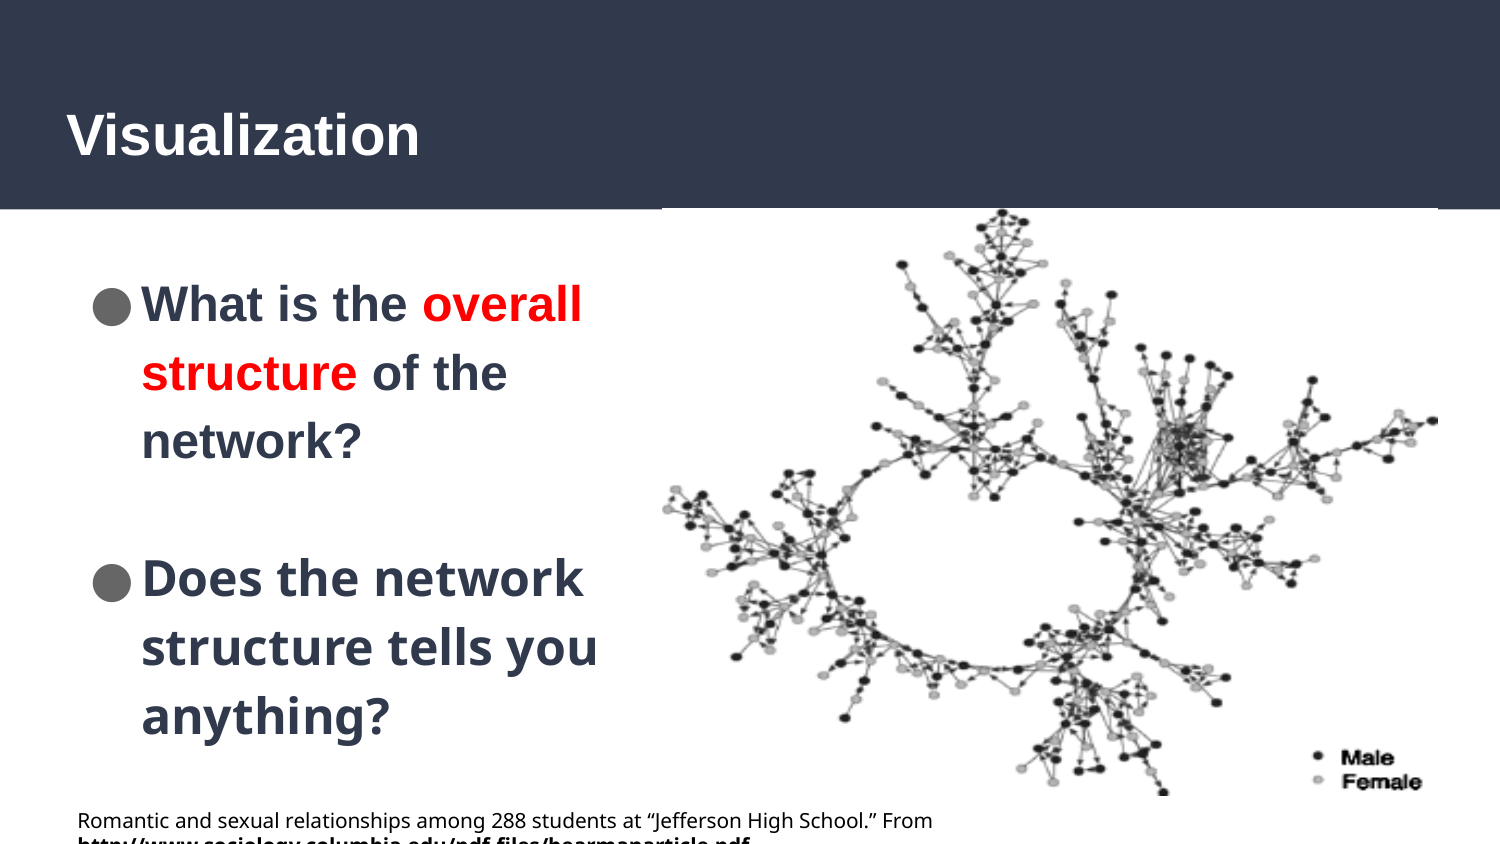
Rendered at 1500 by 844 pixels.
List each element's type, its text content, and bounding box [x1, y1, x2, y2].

title Visualization [51, 82, 1449, 185]
picture [662, 208, 1438, 796]
text_box Romantic and sexual relationships among 288 students at “Jefferson High School.” From http://www.sociology.columbia.edu/pdf-files/bearmanarticle.pdf [62, 800, 1500, 844]
list What is the overall structure of the network? Does the network structure tells you anything? [51, 247, 657, 752]
